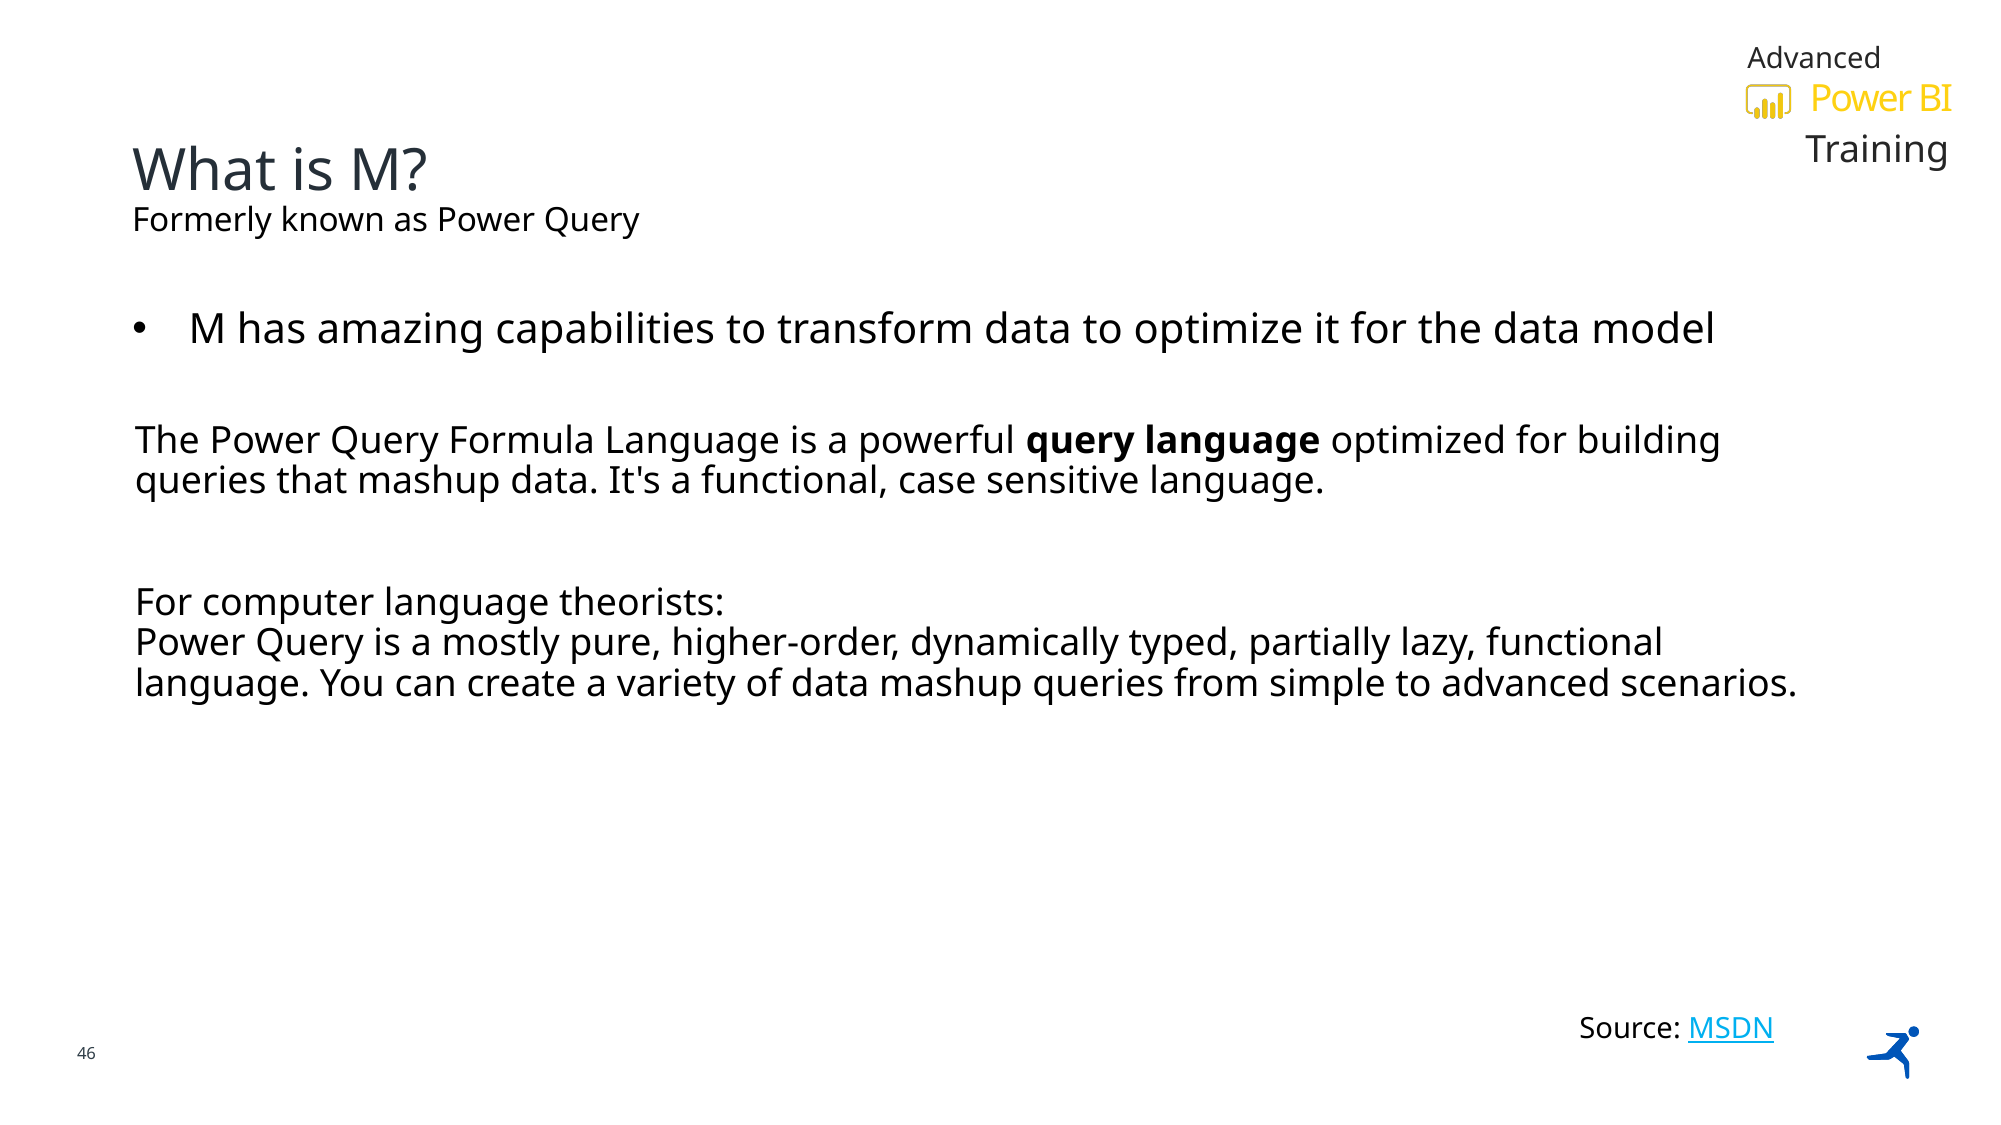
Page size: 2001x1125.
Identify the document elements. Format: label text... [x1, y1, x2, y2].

text_box M has amazing capabilities to transform data to optimize it for the data model [117, 294, 1874, 394]
title What is M? [117, 135, 1391, 226]
text_box Source: MSDN [1564, 1001, 1868, 1057]
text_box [1734, 21, 1995, 170]
text_box The Power Query Formula Language is a powerful query language optimized for building queries that mashup data. It's a functional, case sensitive language. For computer language theorists: Power Query is a mostly pure, higher-order, dynamically typed, partially lazy, functional language. You can create a variety of data mashup queries from simple to advanced scenarios. [110, 406, 1868, 989]
text_box Formerly known as Power Query [117, 194, 747, 270]
